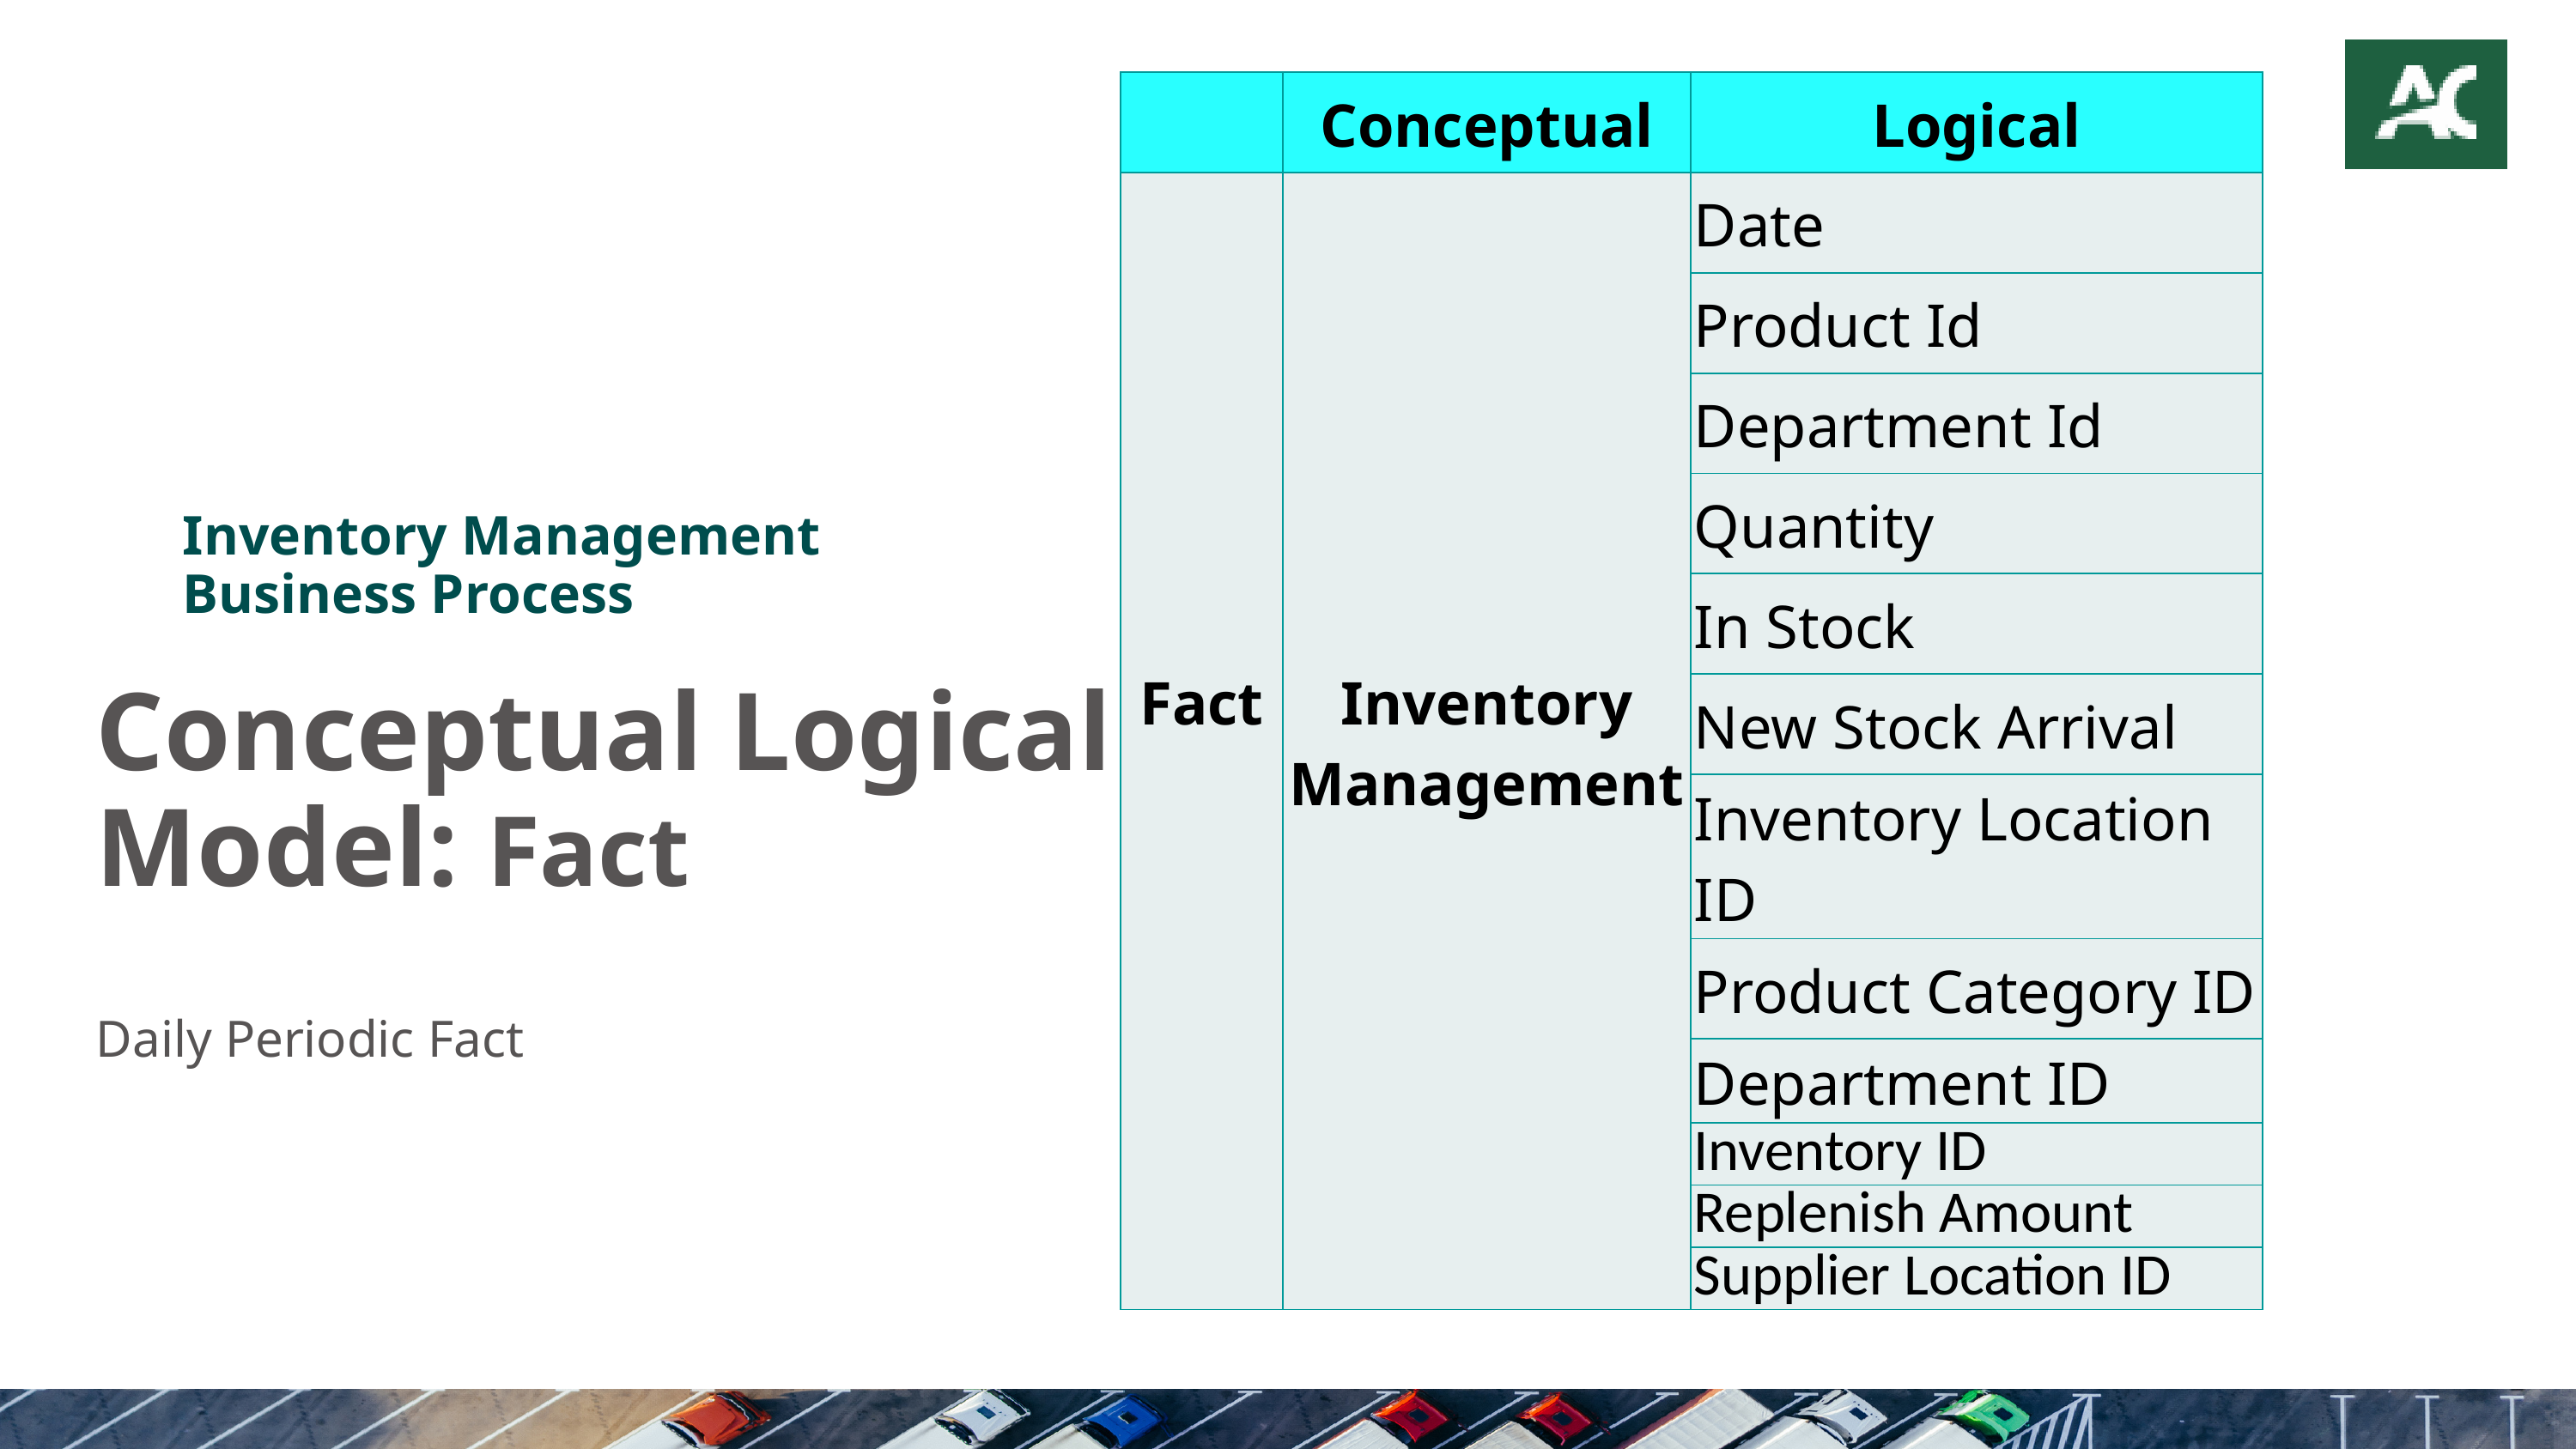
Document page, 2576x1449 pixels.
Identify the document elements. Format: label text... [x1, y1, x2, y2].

table_header Logical [1692, 73, 2262, 172]
table_cell Department Id [1692, 374, 2262, 473]
table_cell Supplier Location ID [1692, 1248, 2262, 1309]
table_header [1121, 73, 1282, 172]
picture [2345, 39, 2507, 170]
table_cell Department ID [1692, 1040, 2262, 1122]
table_cell In Stock [1692, 574, 2262, 673]
table_cell Inventory Location ID [1692, 775, 2262, 938]
table_cell Fact [1121, 173, 1282, 1309]
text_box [0, 1389, 2576, 1449]
table_cell Product Category ID [1692, 939, 2262, 1038]
title Conceptual Logical Model: Fact Daily Periodic Fact [82, 671, 1120, 1141]
text_box Inventory Management Business Process [169, 429, 944, 632]
table_cell Inventory ID [1692, 1124, 2262, 1185]
table_cell New Stock Arrival [1692, 675, 2262, 773]
table_header Conceptual [1284, 73, 1690, 172]
table_cell Date [1692, 173, 2262, 272]
table_cell Product Id [1692, 274, 2262, 373]
table_cell Inventory Management [1284, 173, 1690, 1309]
table_cell Replenish Amount [1692, 1185, 2262, 1246]
table_cell Quantity [1692, 474, 2262, 573]
